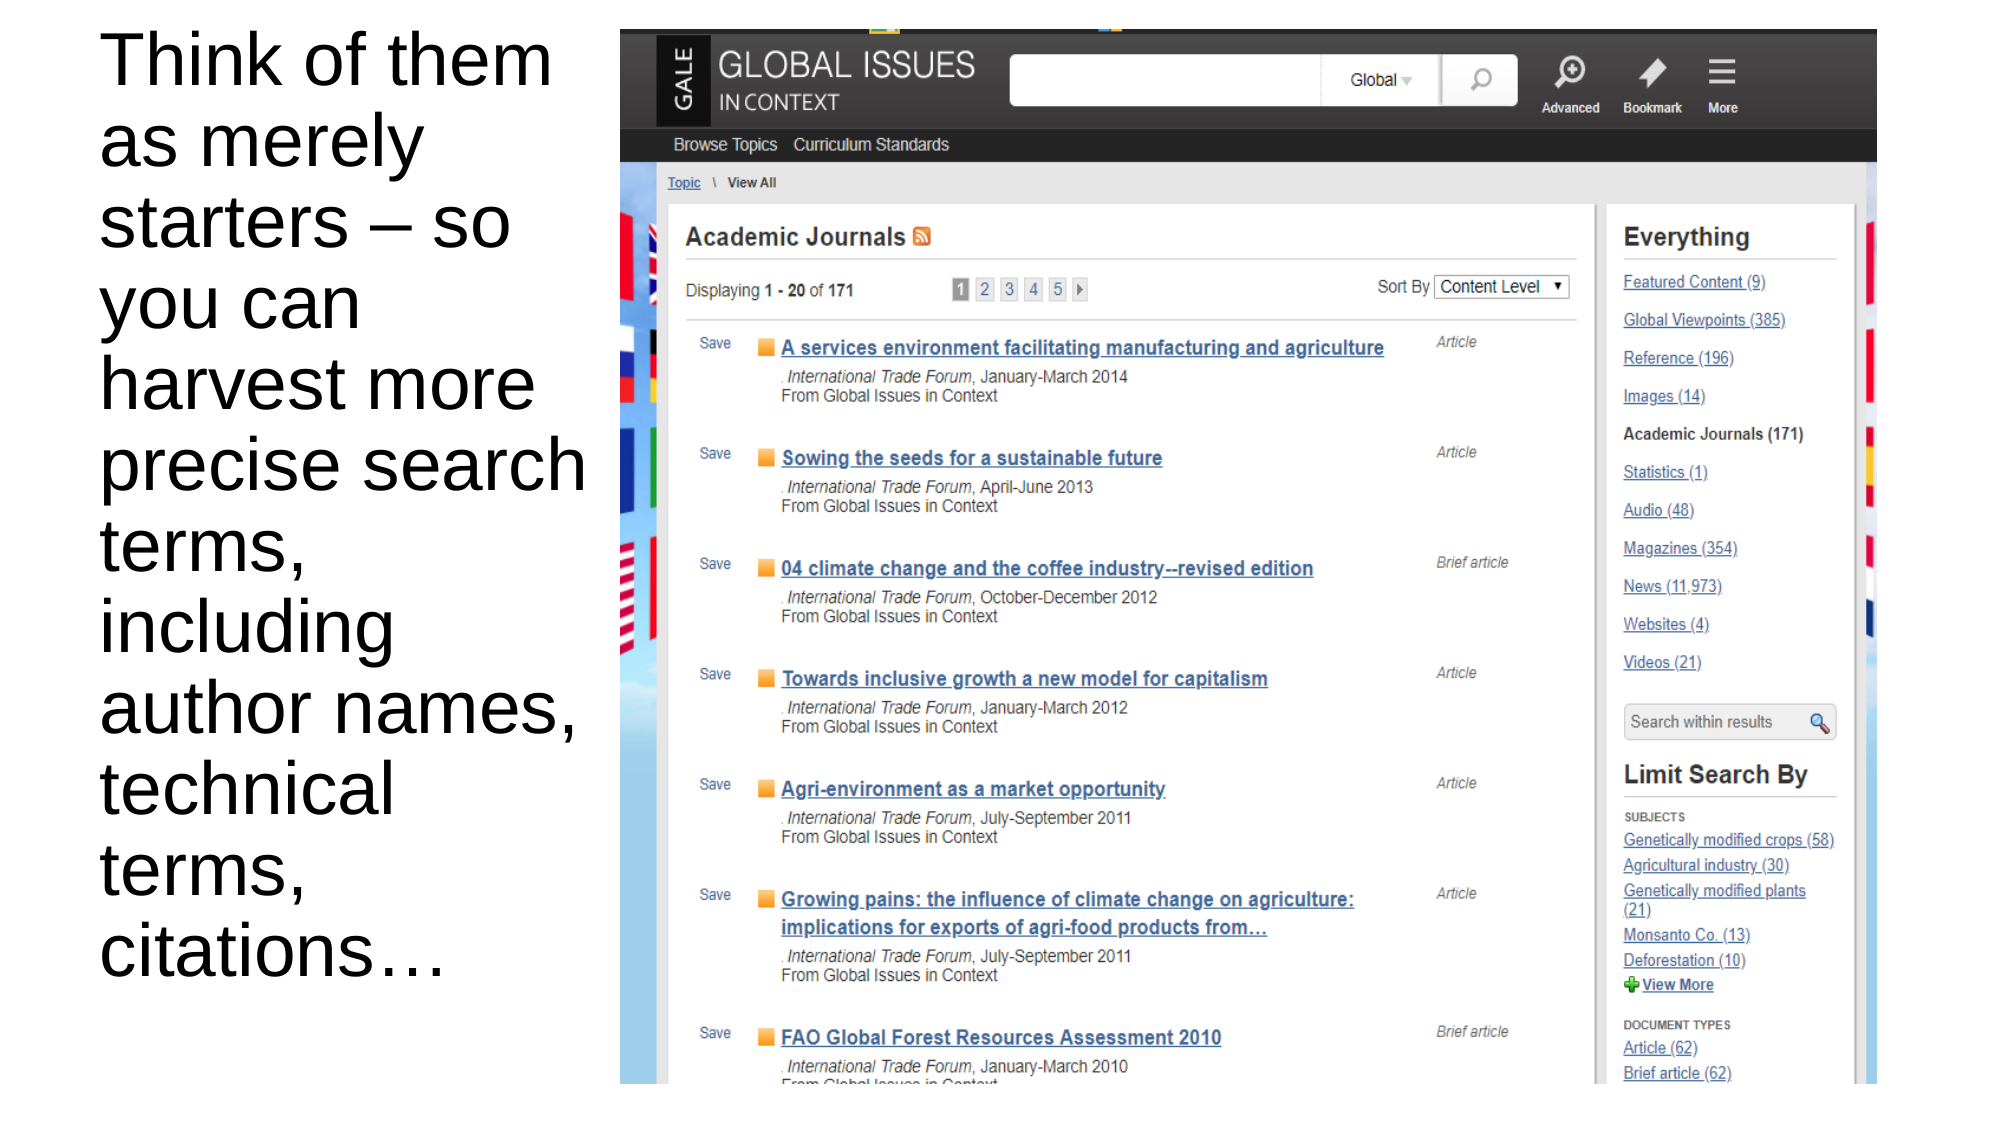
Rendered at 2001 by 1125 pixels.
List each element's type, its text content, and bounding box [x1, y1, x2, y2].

picture [619, 29, 1877, 1085]
title Think of them as merely starters – so you can harvest more precise search terms, including author names, technical terms, citations… [99, 383, 606, 630]
